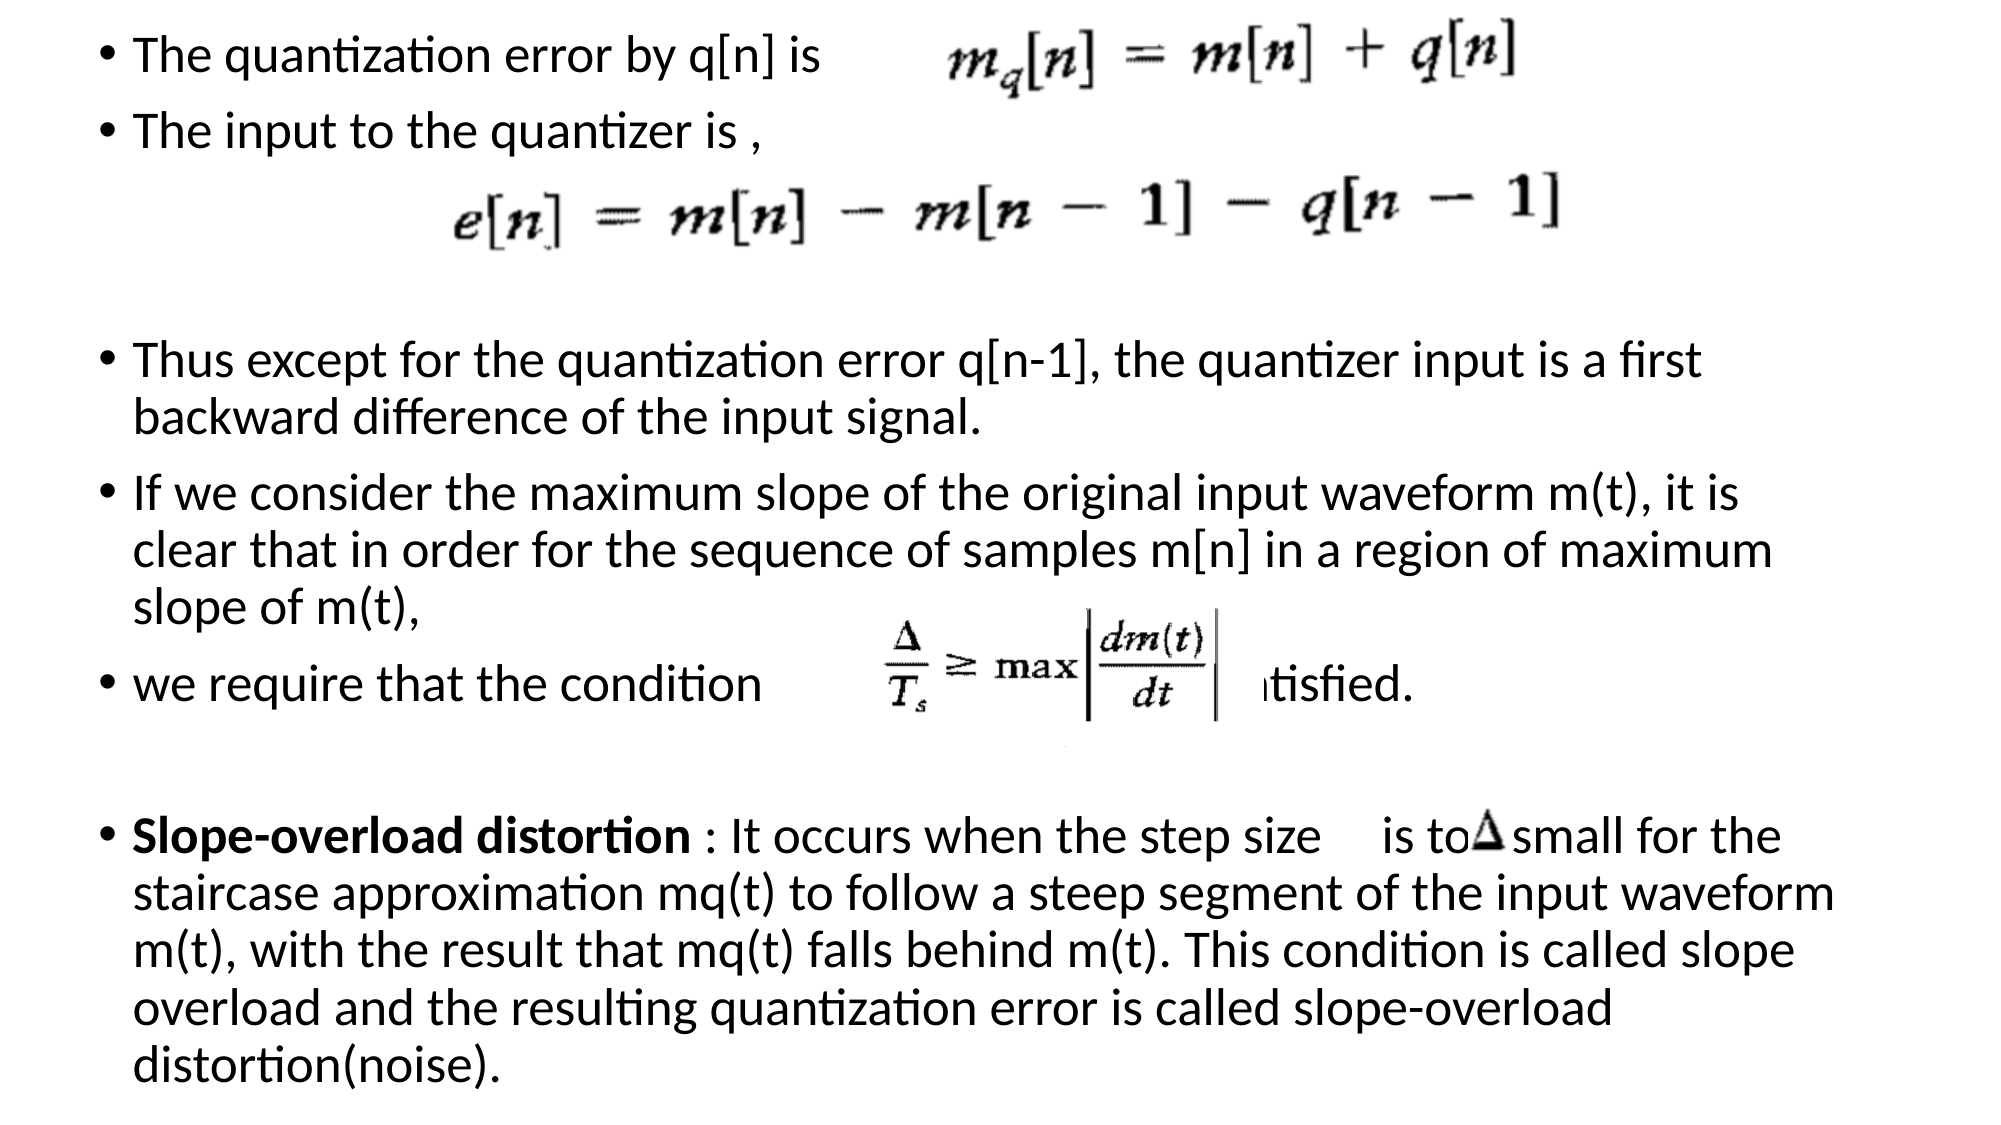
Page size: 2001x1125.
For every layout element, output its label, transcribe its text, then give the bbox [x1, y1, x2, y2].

picture [385, 159, 1615, 265]
picture [1468, 808, 1511, 856]
picture [849, 598, 1264, 747]
picture [907, 0, 1577, 124]
list The quantization error by q[n] is The input to the quantizer is , Thus except for the quantization error q[n-1], the quantizer input is a first backward difference of the input signal. If we consider the maximum slope of the original input waveform m(t), it is clear that in order for the sequence of samples m[n] in a region of maximum slope of m(t), we require that the condition be satisfied. Slope-overload distortion : It occurs when the step size is too small for the staircase approximation mq(t) to follow a steep segment of the input waveform m(t), with the result that mq(t) falls behind m(t). This condition is called slope overload and the resulting quantization error is called slope-overload distortion(noise). [83, 19, 1863, 1108]
